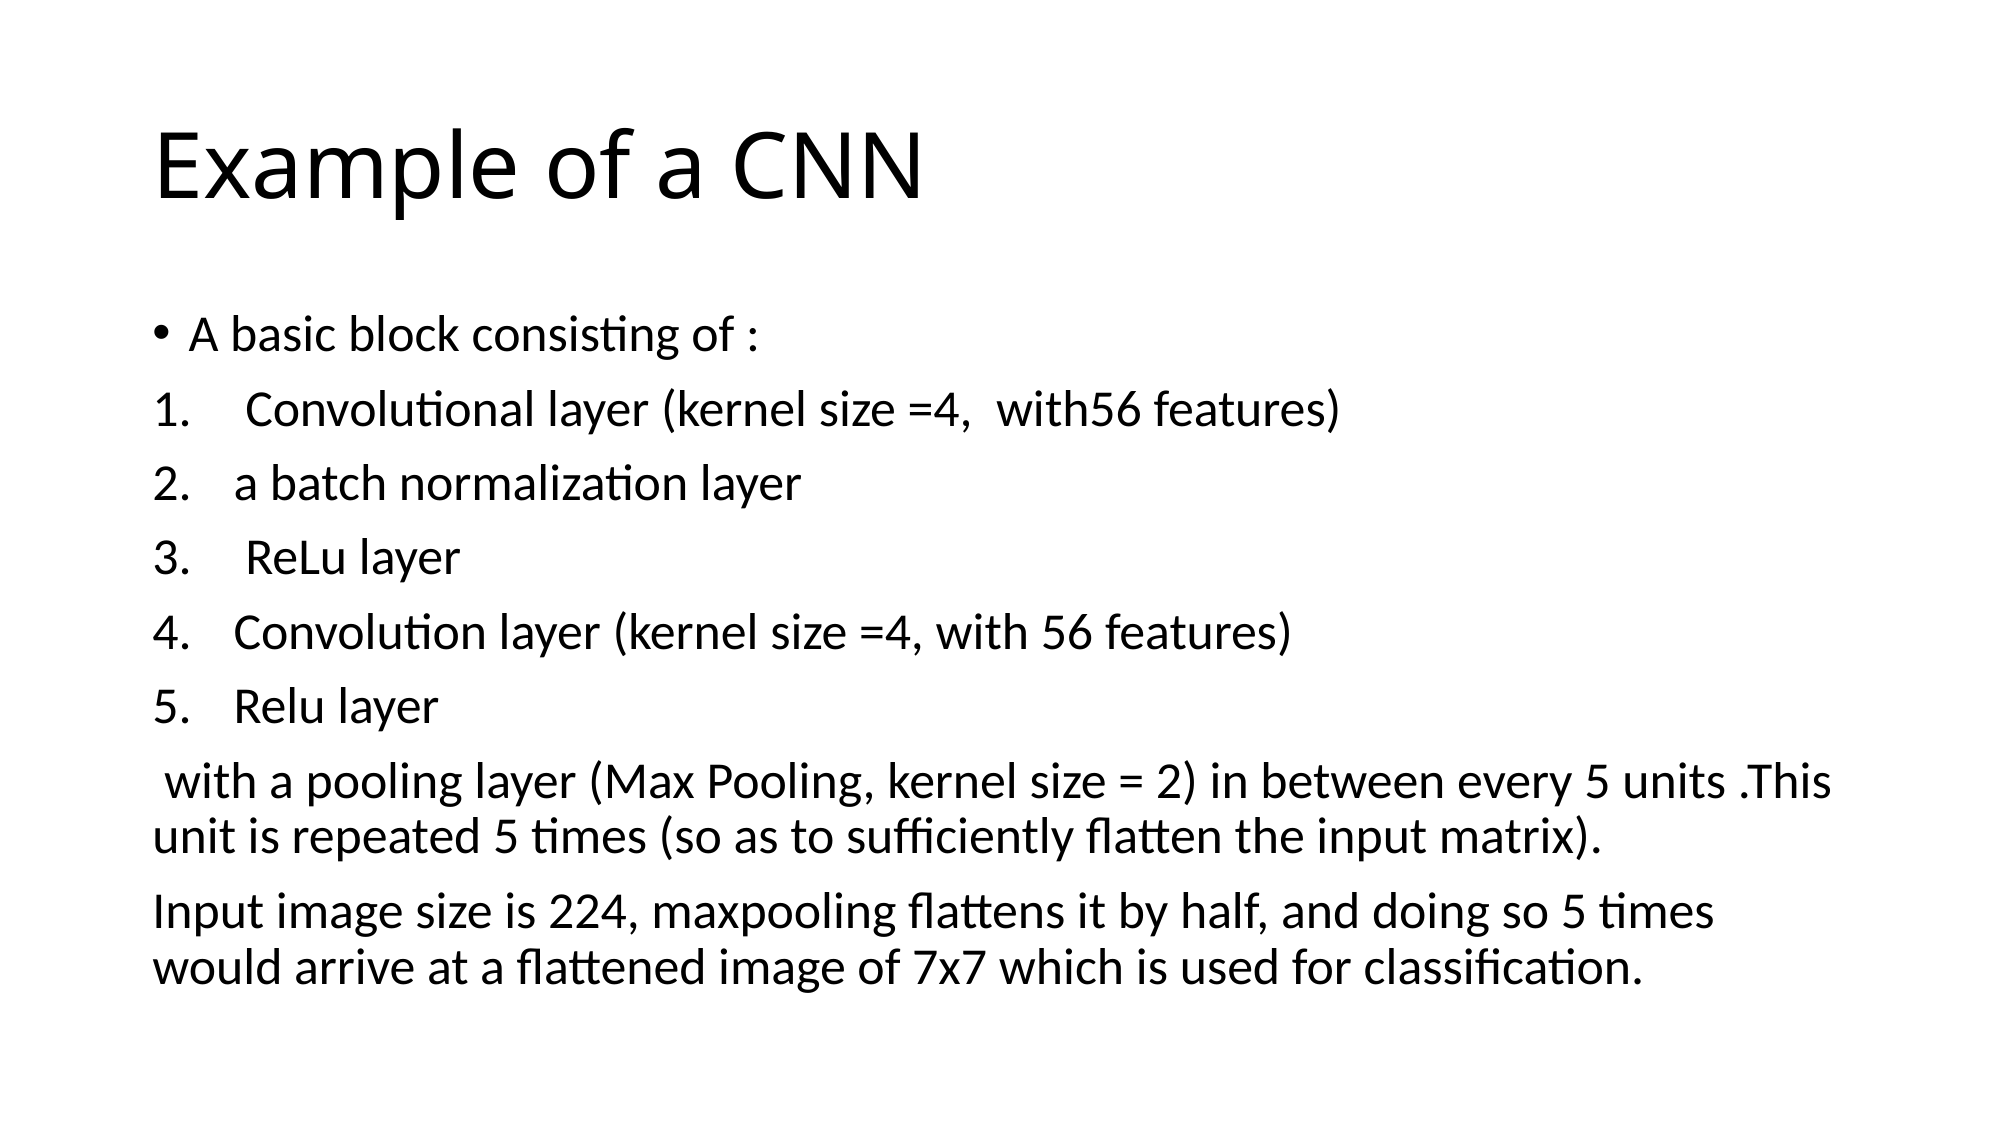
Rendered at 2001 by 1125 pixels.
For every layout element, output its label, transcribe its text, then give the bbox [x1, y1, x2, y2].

list A basic block consisting of : Convolutional layer (kernel size =4, with56 features) a batch normalization layer ReLu layer Convolution layer (kernel size =4, with 56 features) Relu layer with a pooling layer (Max Pooling, kernel size = 2) in between every 5 units .This unit is repeated 5 times (so as to sufficiently flatten the input matrix). Input image size is 224, maxpooling flattens it by half, and doing so 5 times would arrive at a flattened image of 7x7 which is used for classification. [137, 299, 1863, 1014]
title Example of a CNN [137, 59, 1863, 278]
